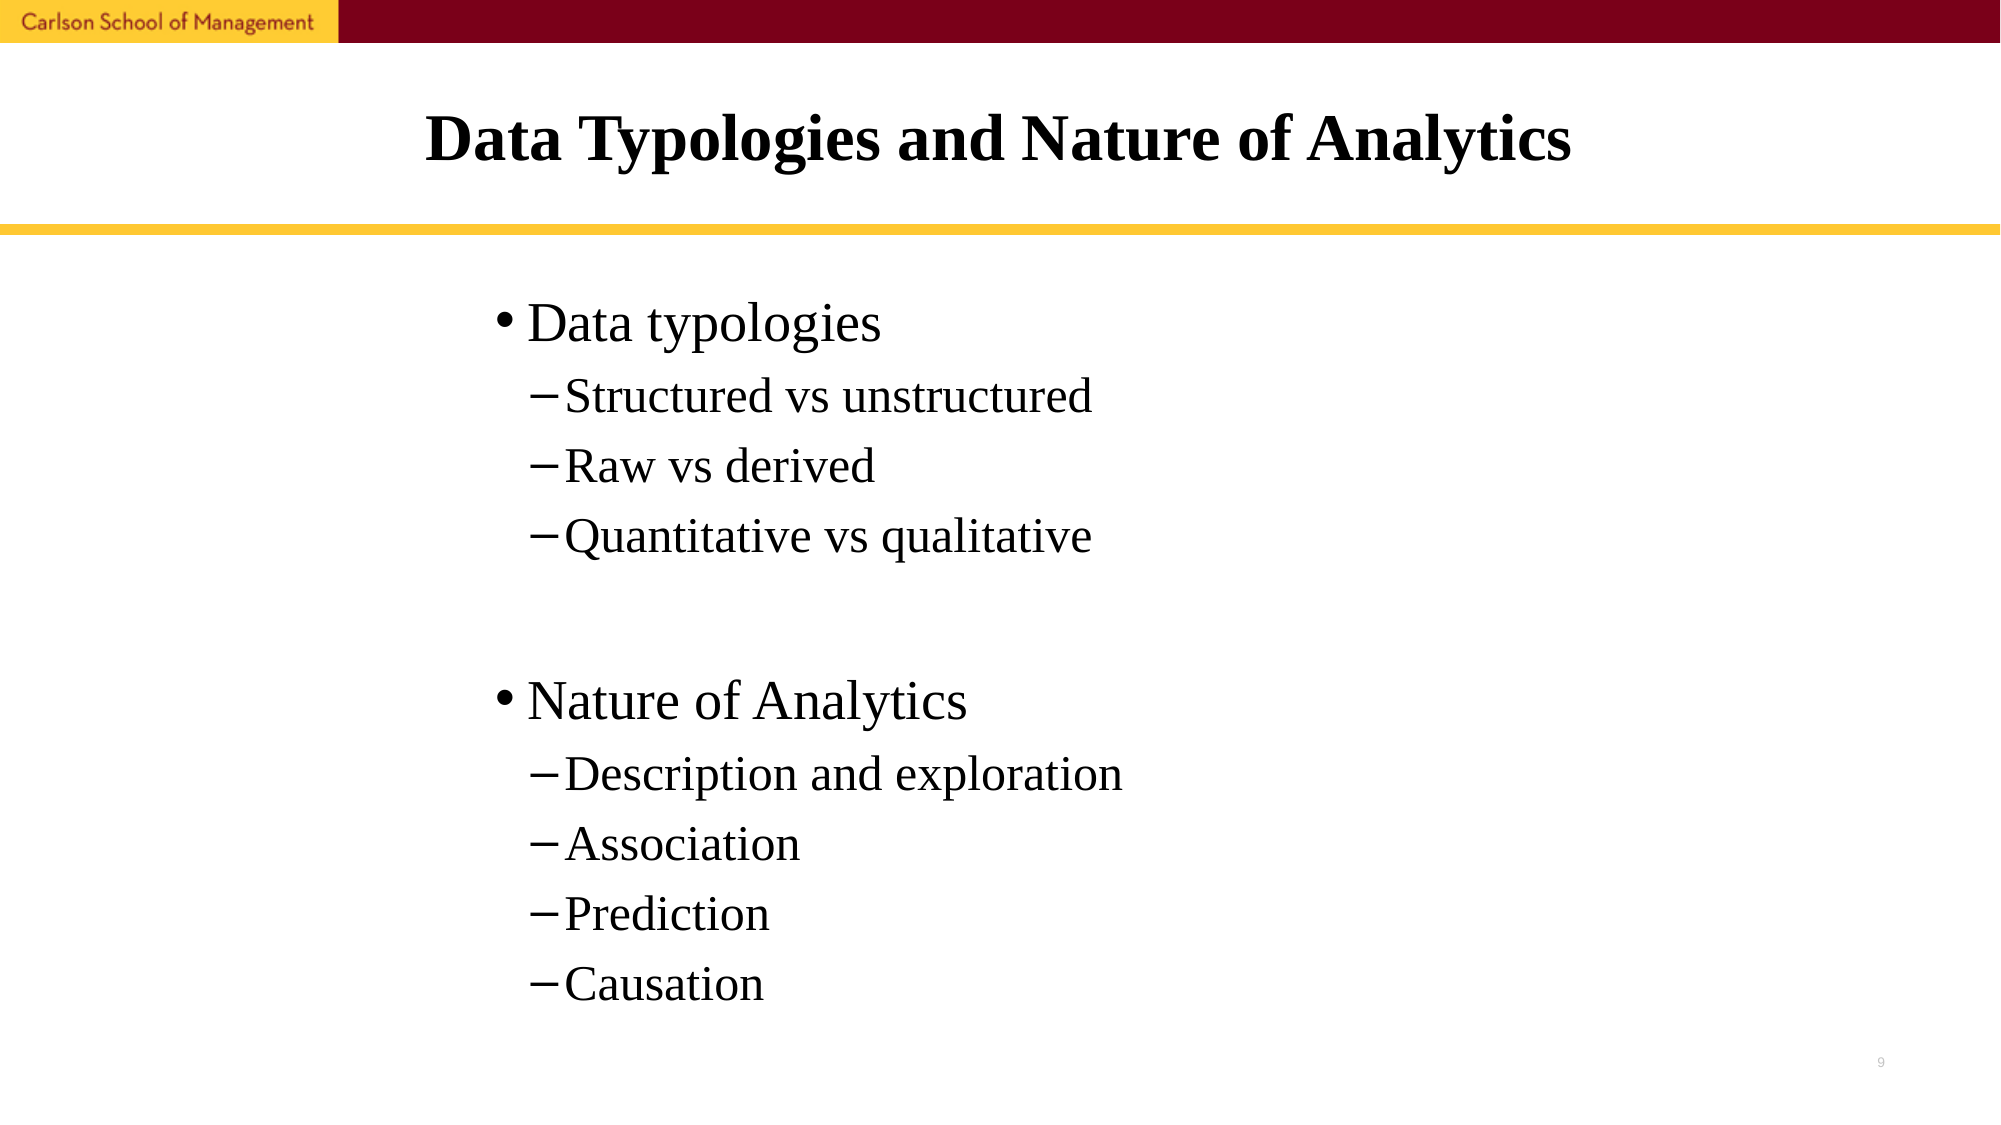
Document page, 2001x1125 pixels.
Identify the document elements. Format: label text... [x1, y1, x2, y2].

picture [0, 0, 2001, 43]
list Data typologies Structured vs unstructured Raw vs derived Quantitative vs qualitative Nature of Analytics Description and exploration Association Prediction Causation [480, 277, 1379, 1092]
title Data Typologies and Nature of Analytics [324, 82, 1675, 185]
slide_number 8 [1459, 1031, 1900, 1092]
